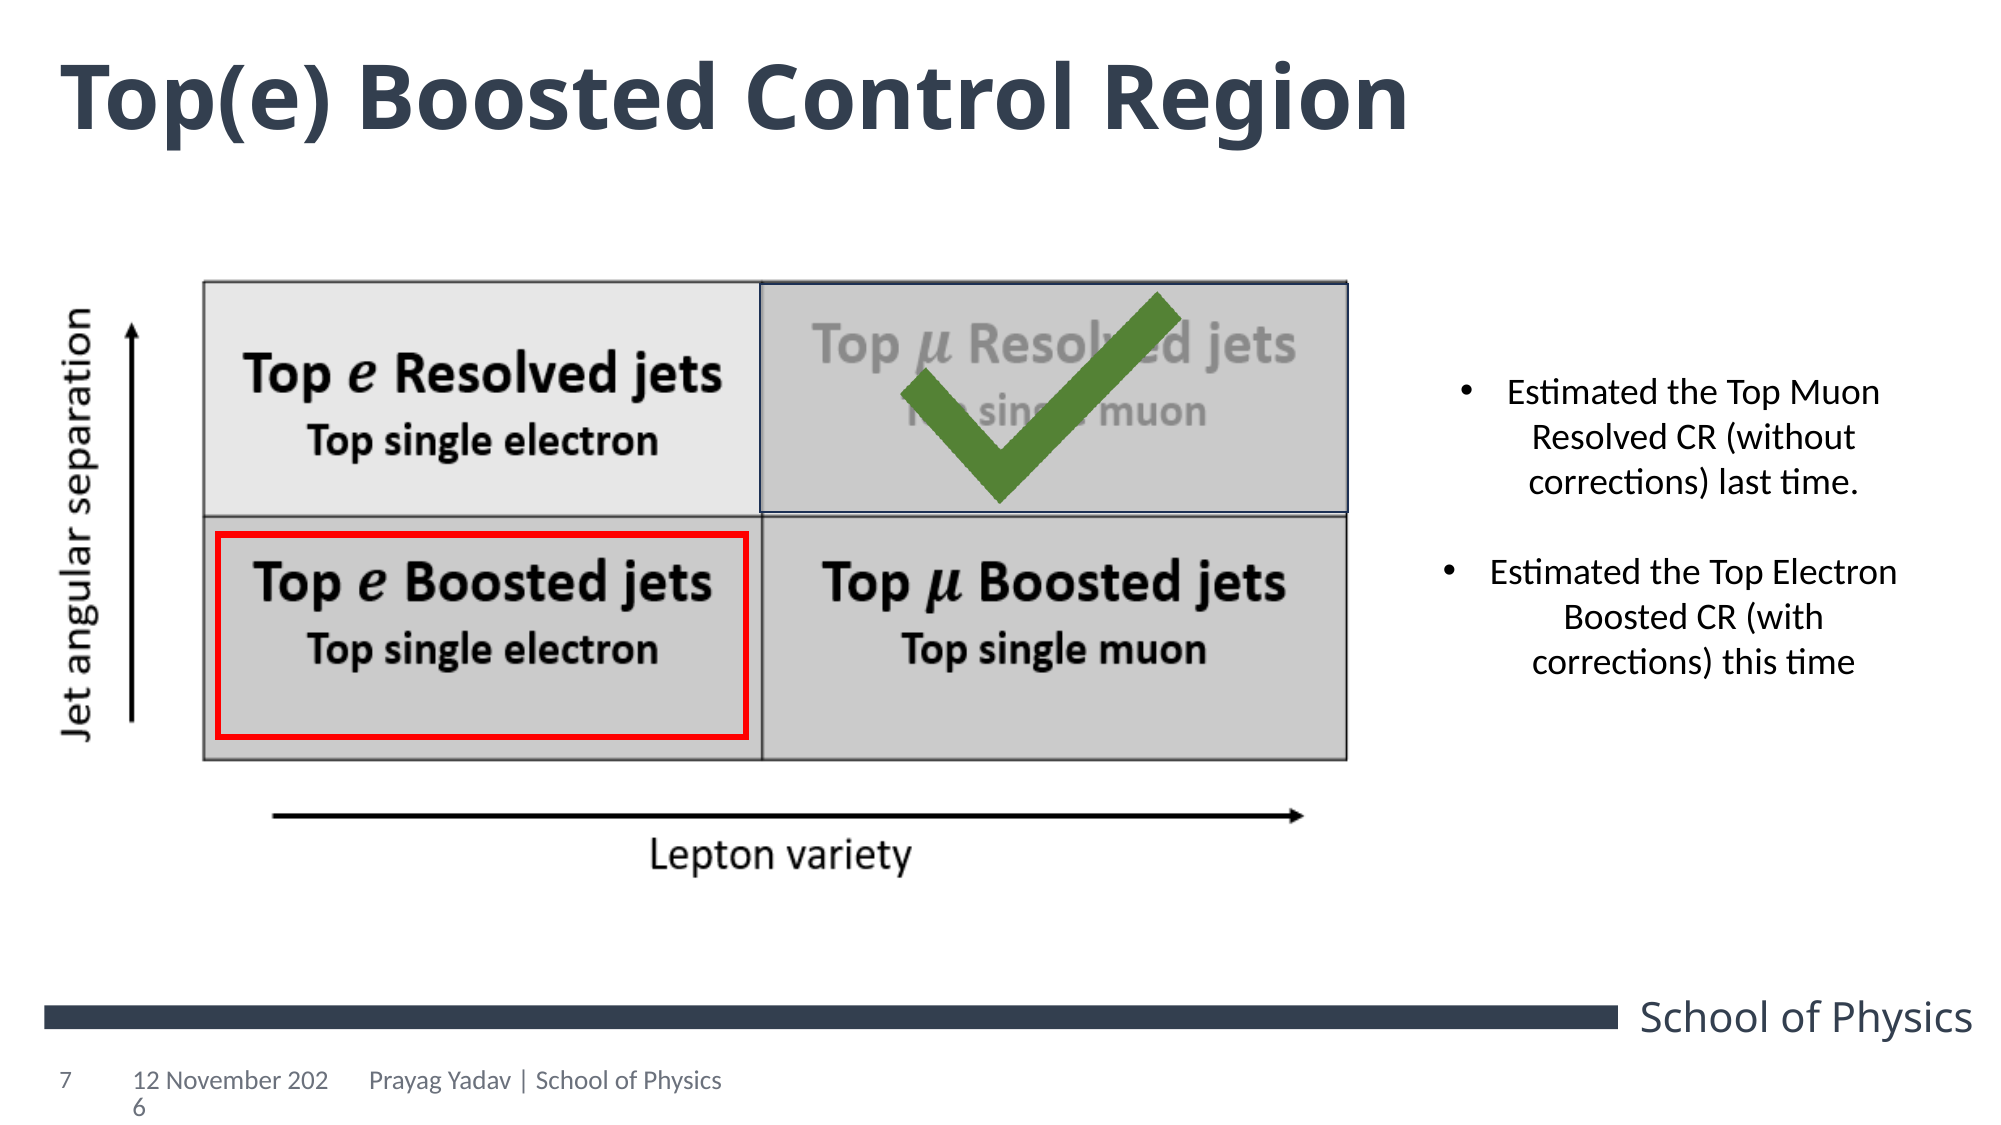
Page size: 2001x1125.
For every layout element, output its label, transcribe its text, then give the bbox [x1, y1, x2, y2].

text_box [759, 240, 1349, 554]
text_box Estimated the Top Muon Resolved CR (without corrections) last time. Estimated the Top Electron Boosted CR (with corrections) this time [1420, 100, 1921, 948]
picture [0, 240, 1453, 885]
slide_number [117, 1048, 354, 1109]
slide_number 7 [44, 1048, 111, 1109]
title Top(e) Boosted Control Region [44, 44, 1859, 158]
footer Prayag Yadav | School of Physics [354, 1048, 1030, 1109]
